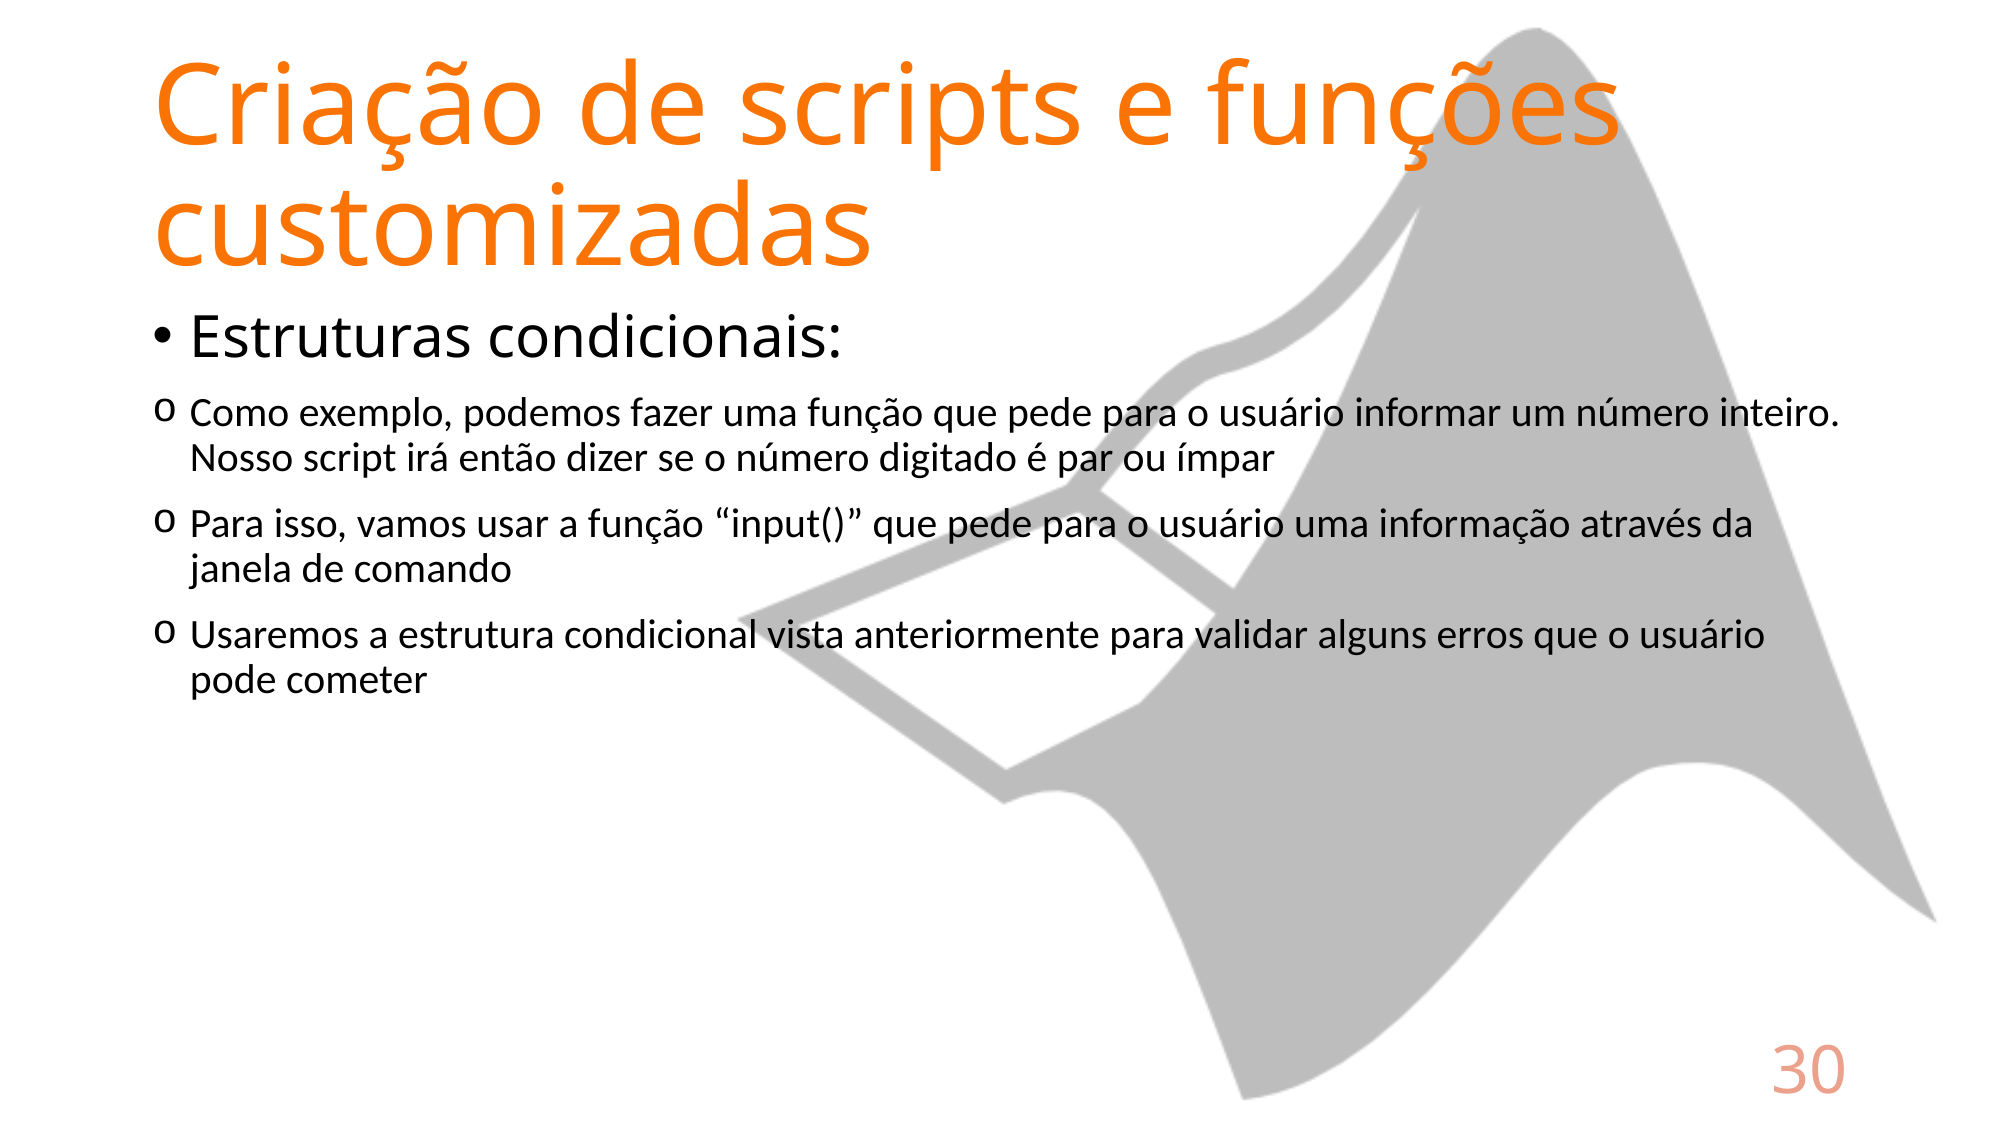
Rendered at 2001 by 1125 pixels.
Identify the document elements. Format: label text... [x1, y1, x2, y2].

title Criação de scripts e funções customizadas [137, 59, 1863, 278]
list Estruturas condicionais: Como exemplo, podemos fazer uma função que pede para o usuário informar um número inteiro. Nosso script irá então dizer se o número digitado é par ou ímpar Para isso, vamos usar a função “input()” que pede para o usuário uma informação através da janela de comando Usaremos a estrutura condicional vista anteriormente para validar alguns erros que o usuário pode cometer [137, 299, 1863, 757]
slide_number 30 [1412, 1042, 1863, 1103]
